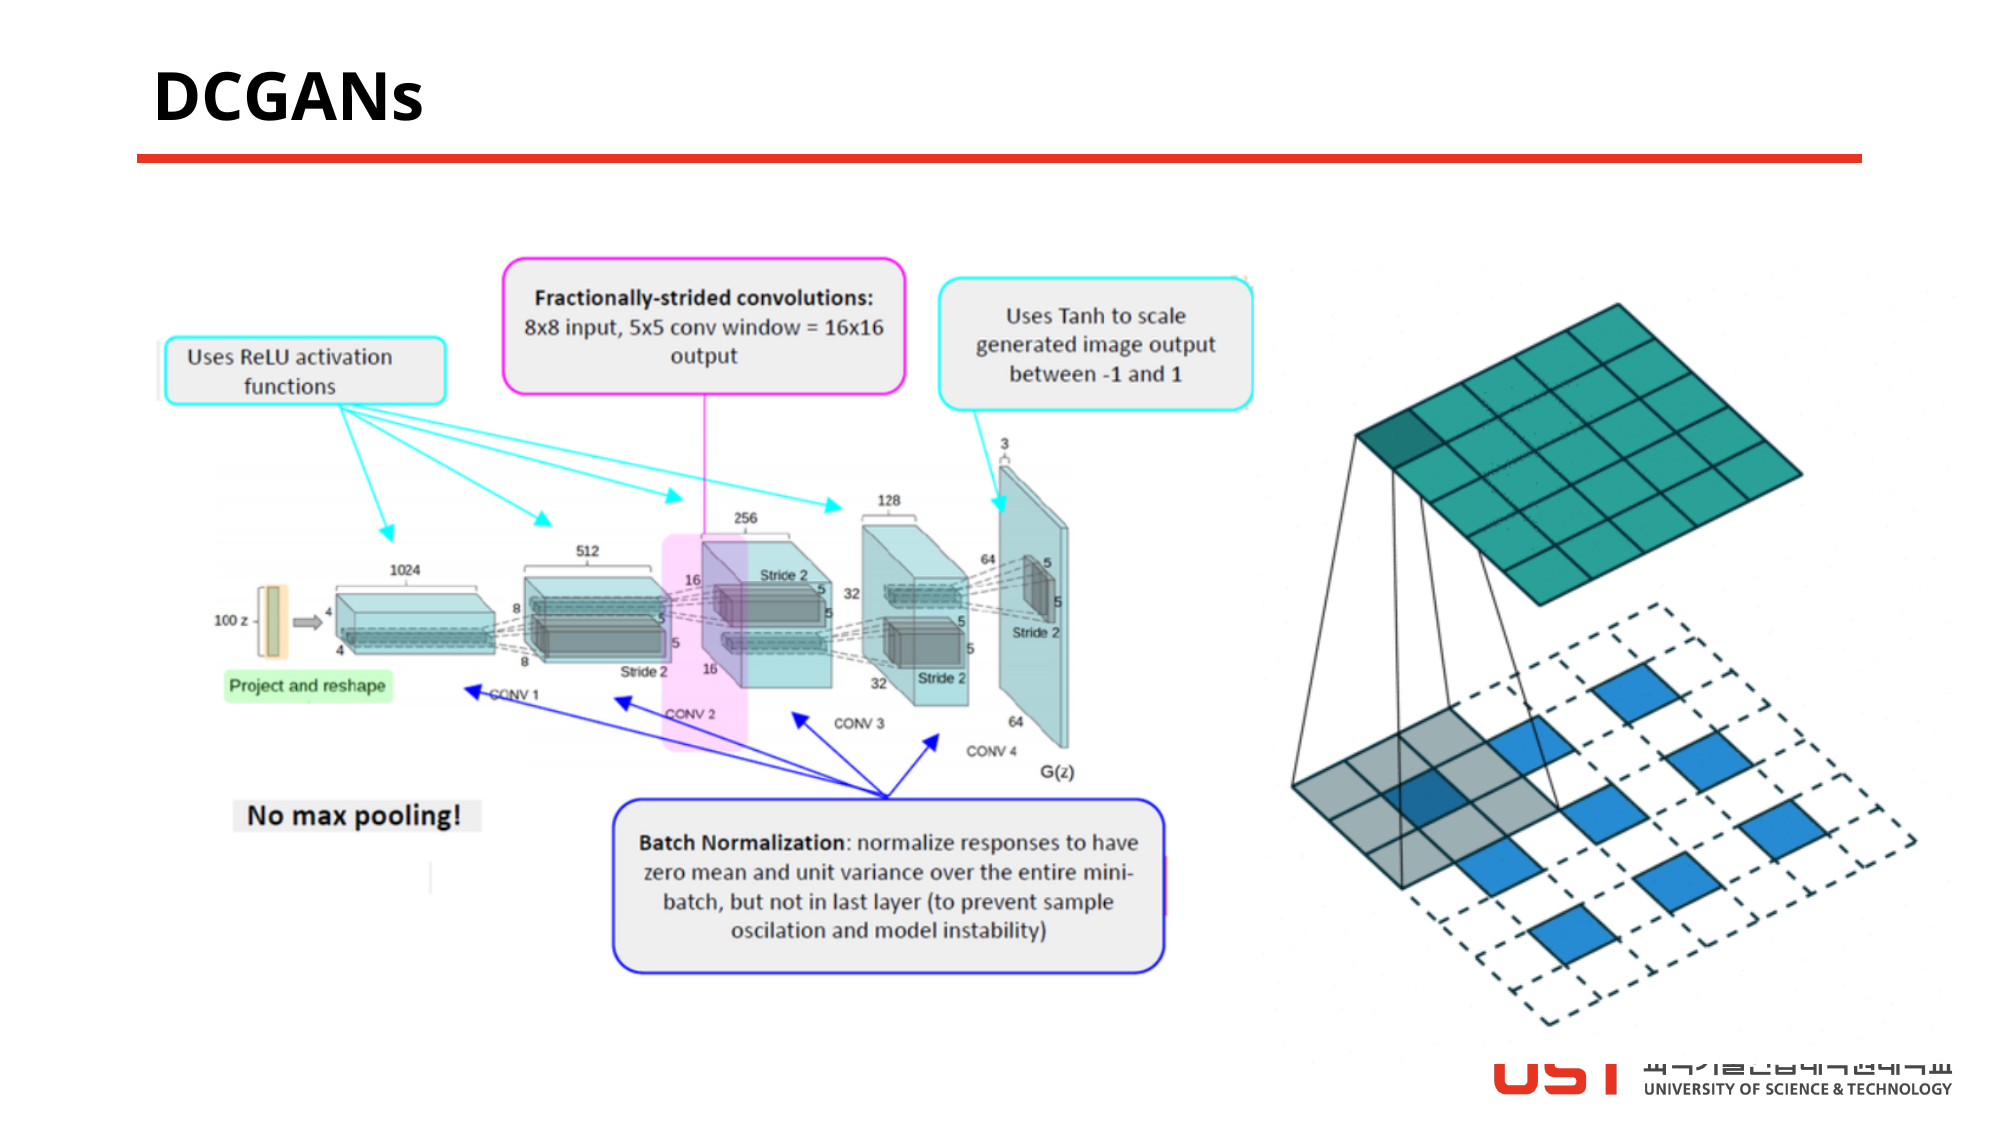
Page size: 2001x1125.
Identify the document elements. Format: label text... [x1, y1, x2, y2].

picture [0, 207, 1958, 1103]
title DCGANs [137, 0, 1863, 208]
